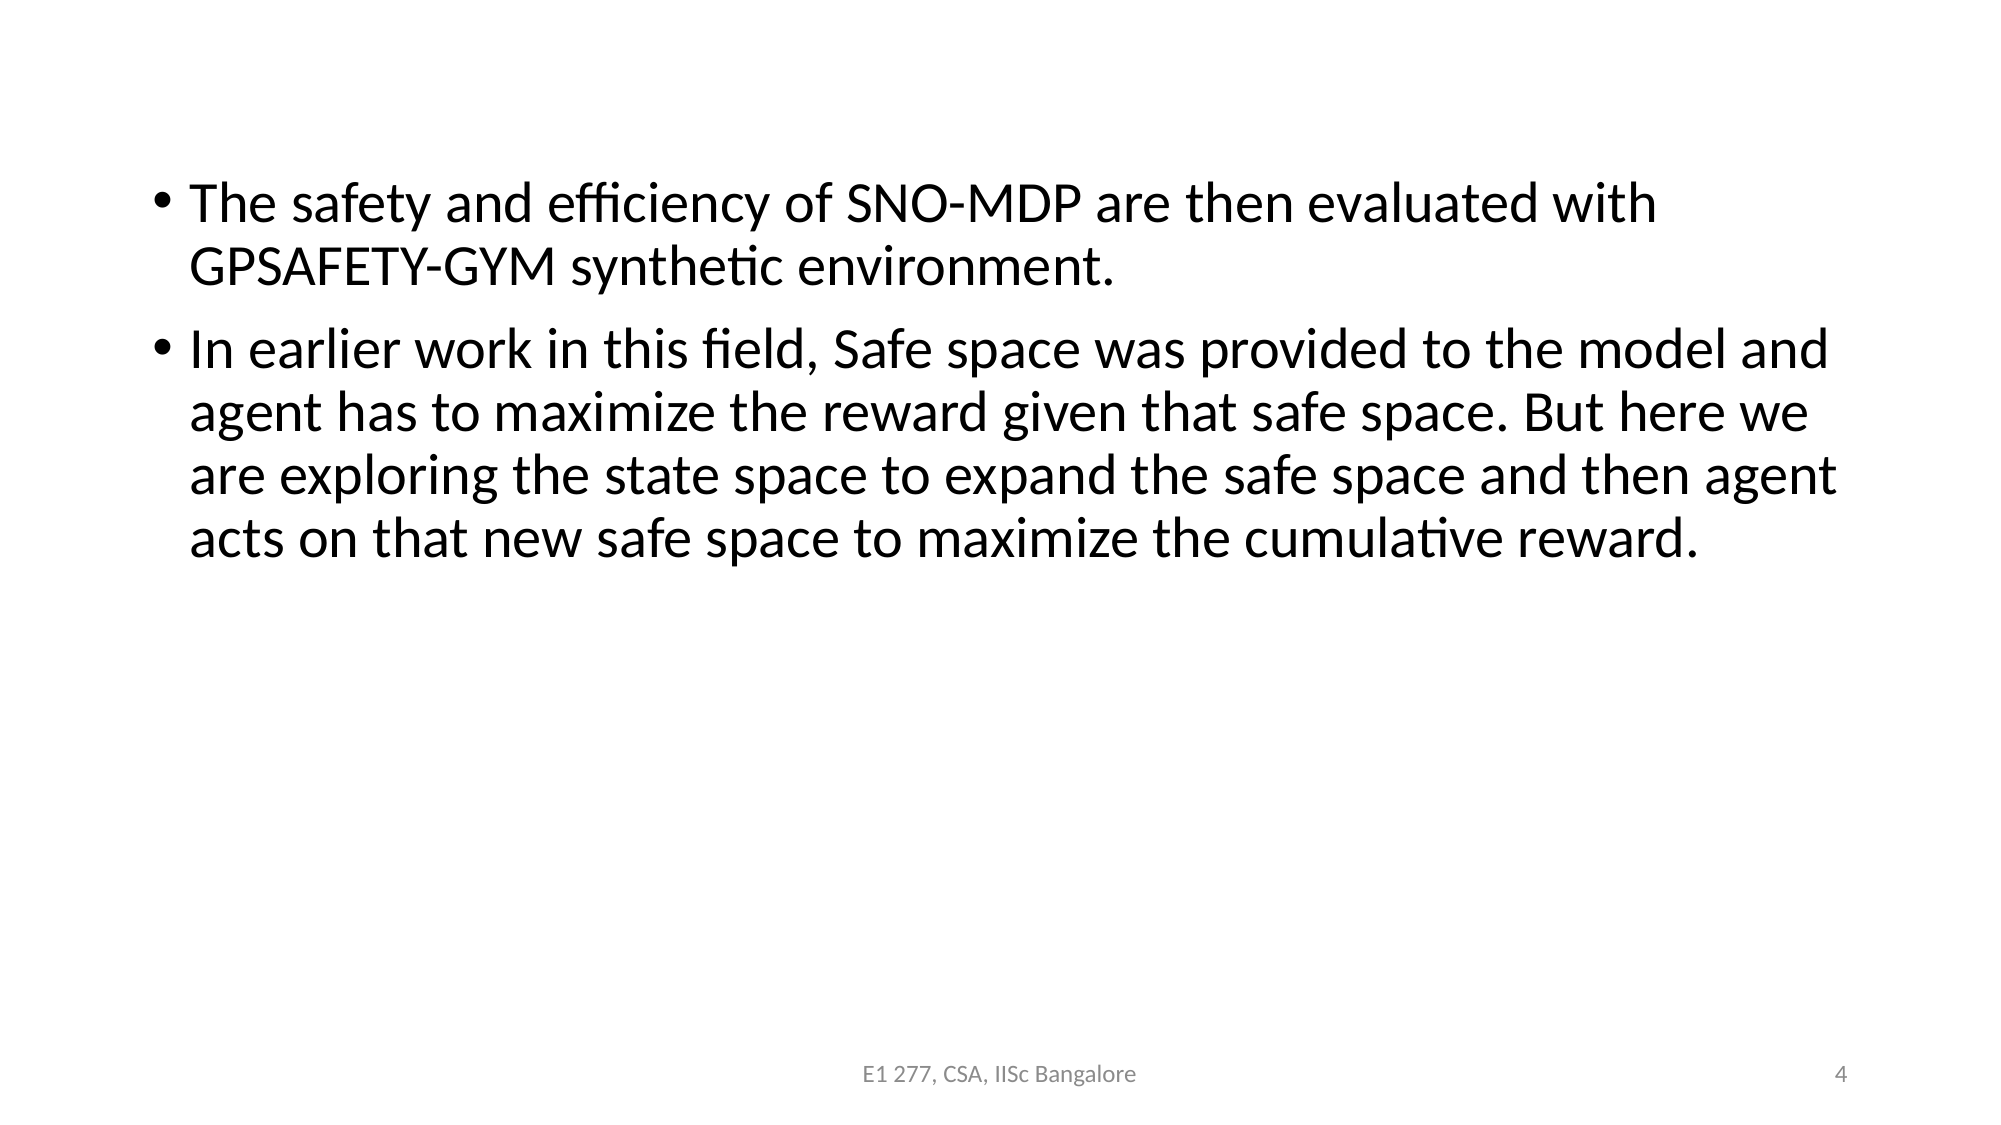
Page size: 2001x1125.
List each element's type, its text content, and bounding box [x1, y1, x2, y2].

footer E1 277, CSA, IISc Bangalore [662, 1042, 1338, 1103]
slide_number 4 [1412, 1042, 1863, 1103]
list The safety and efficiency of SNO-MDP are then evaluated with GPSAFETY-GYM synthetic environment. In earlier work in this field, Safe space was provided to the model and agent has to maximize the reward given that safe space. But here we are exploring the state space to expand the safe space and then agent acts on that new safe space to maximize the cumulative reward. [137, 164, 1863, 1014]
